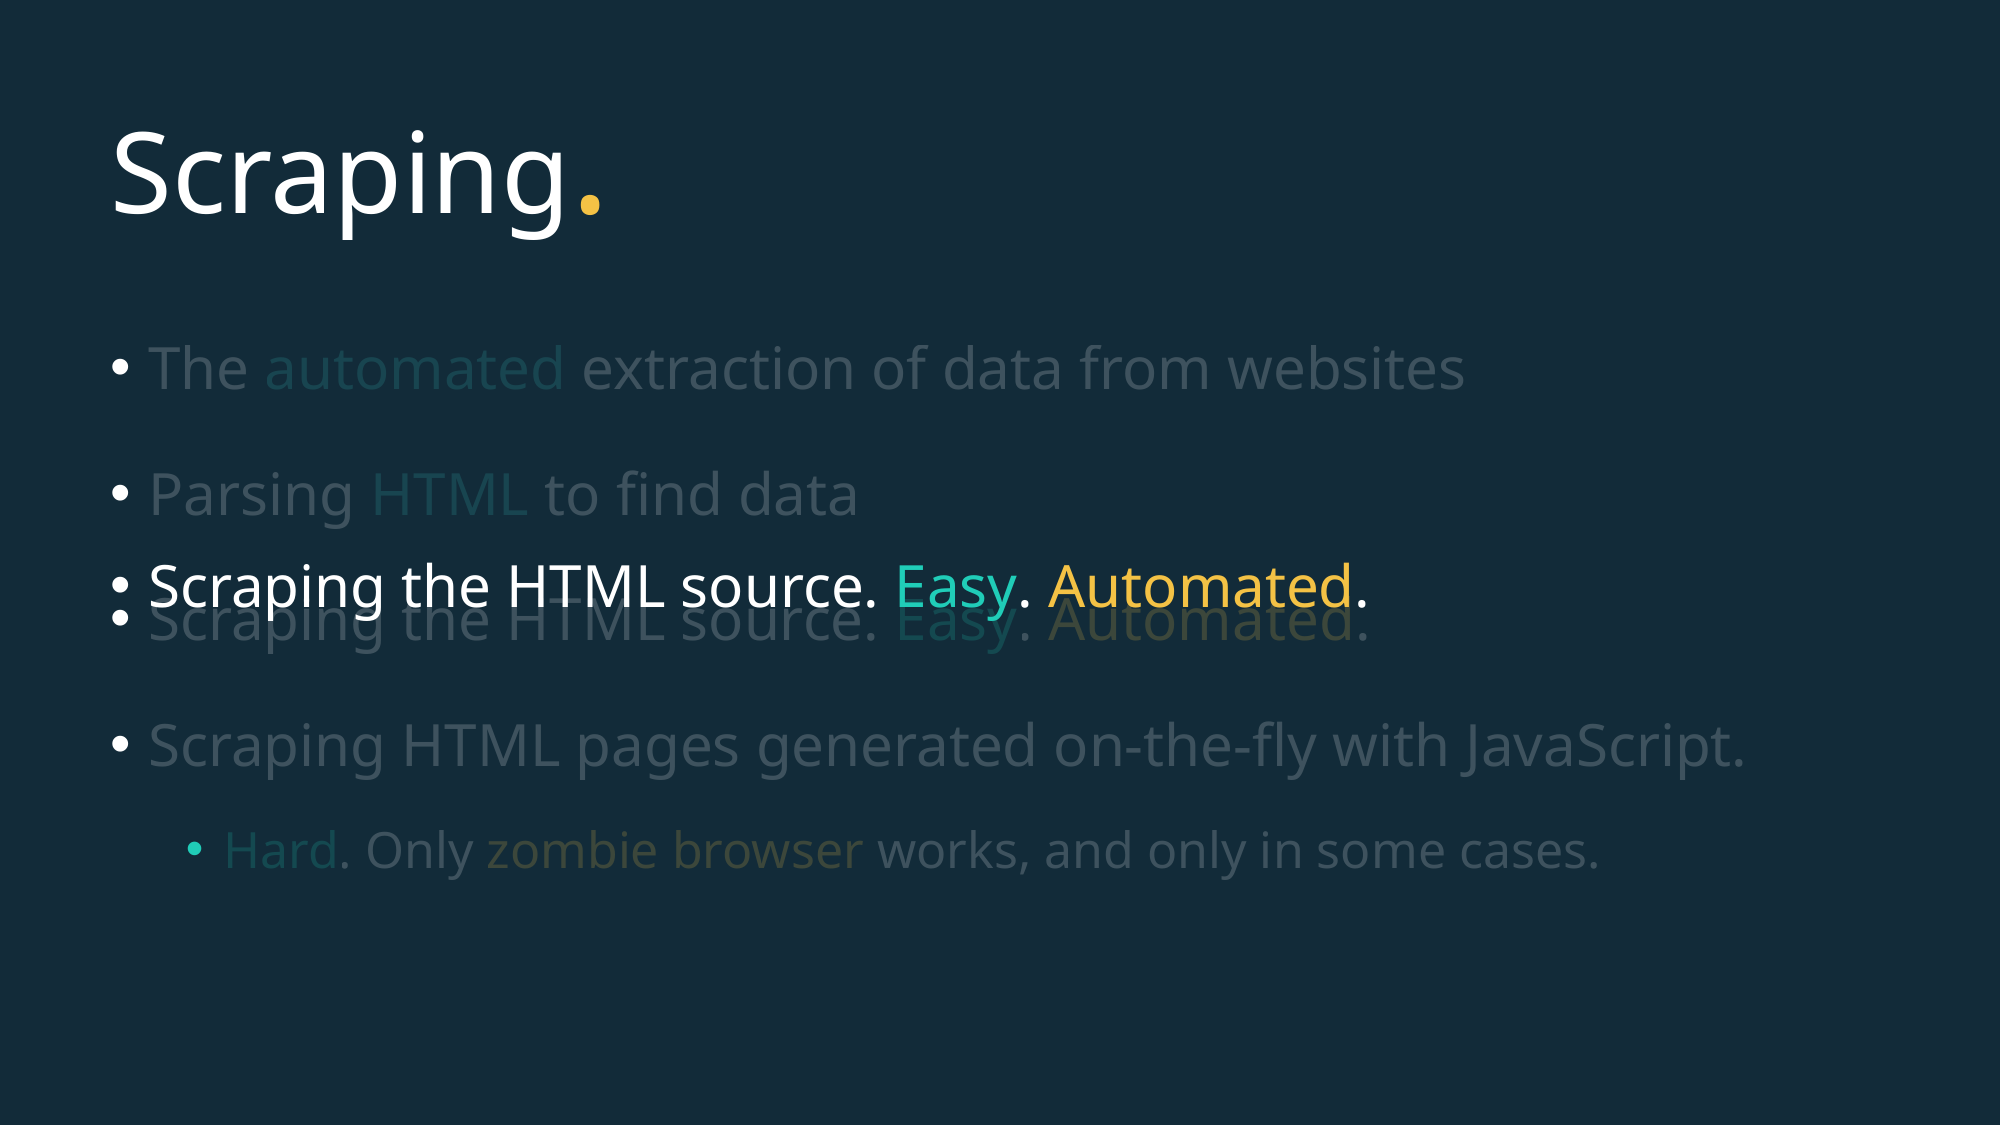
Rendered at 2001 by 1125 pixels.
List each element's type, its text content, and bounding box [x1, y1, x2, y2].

title Scraping. [95, 55, 1821, 274]
text_box Scraping the HTML source. Easy. Automated. [95, 290, 1974, 1005]
